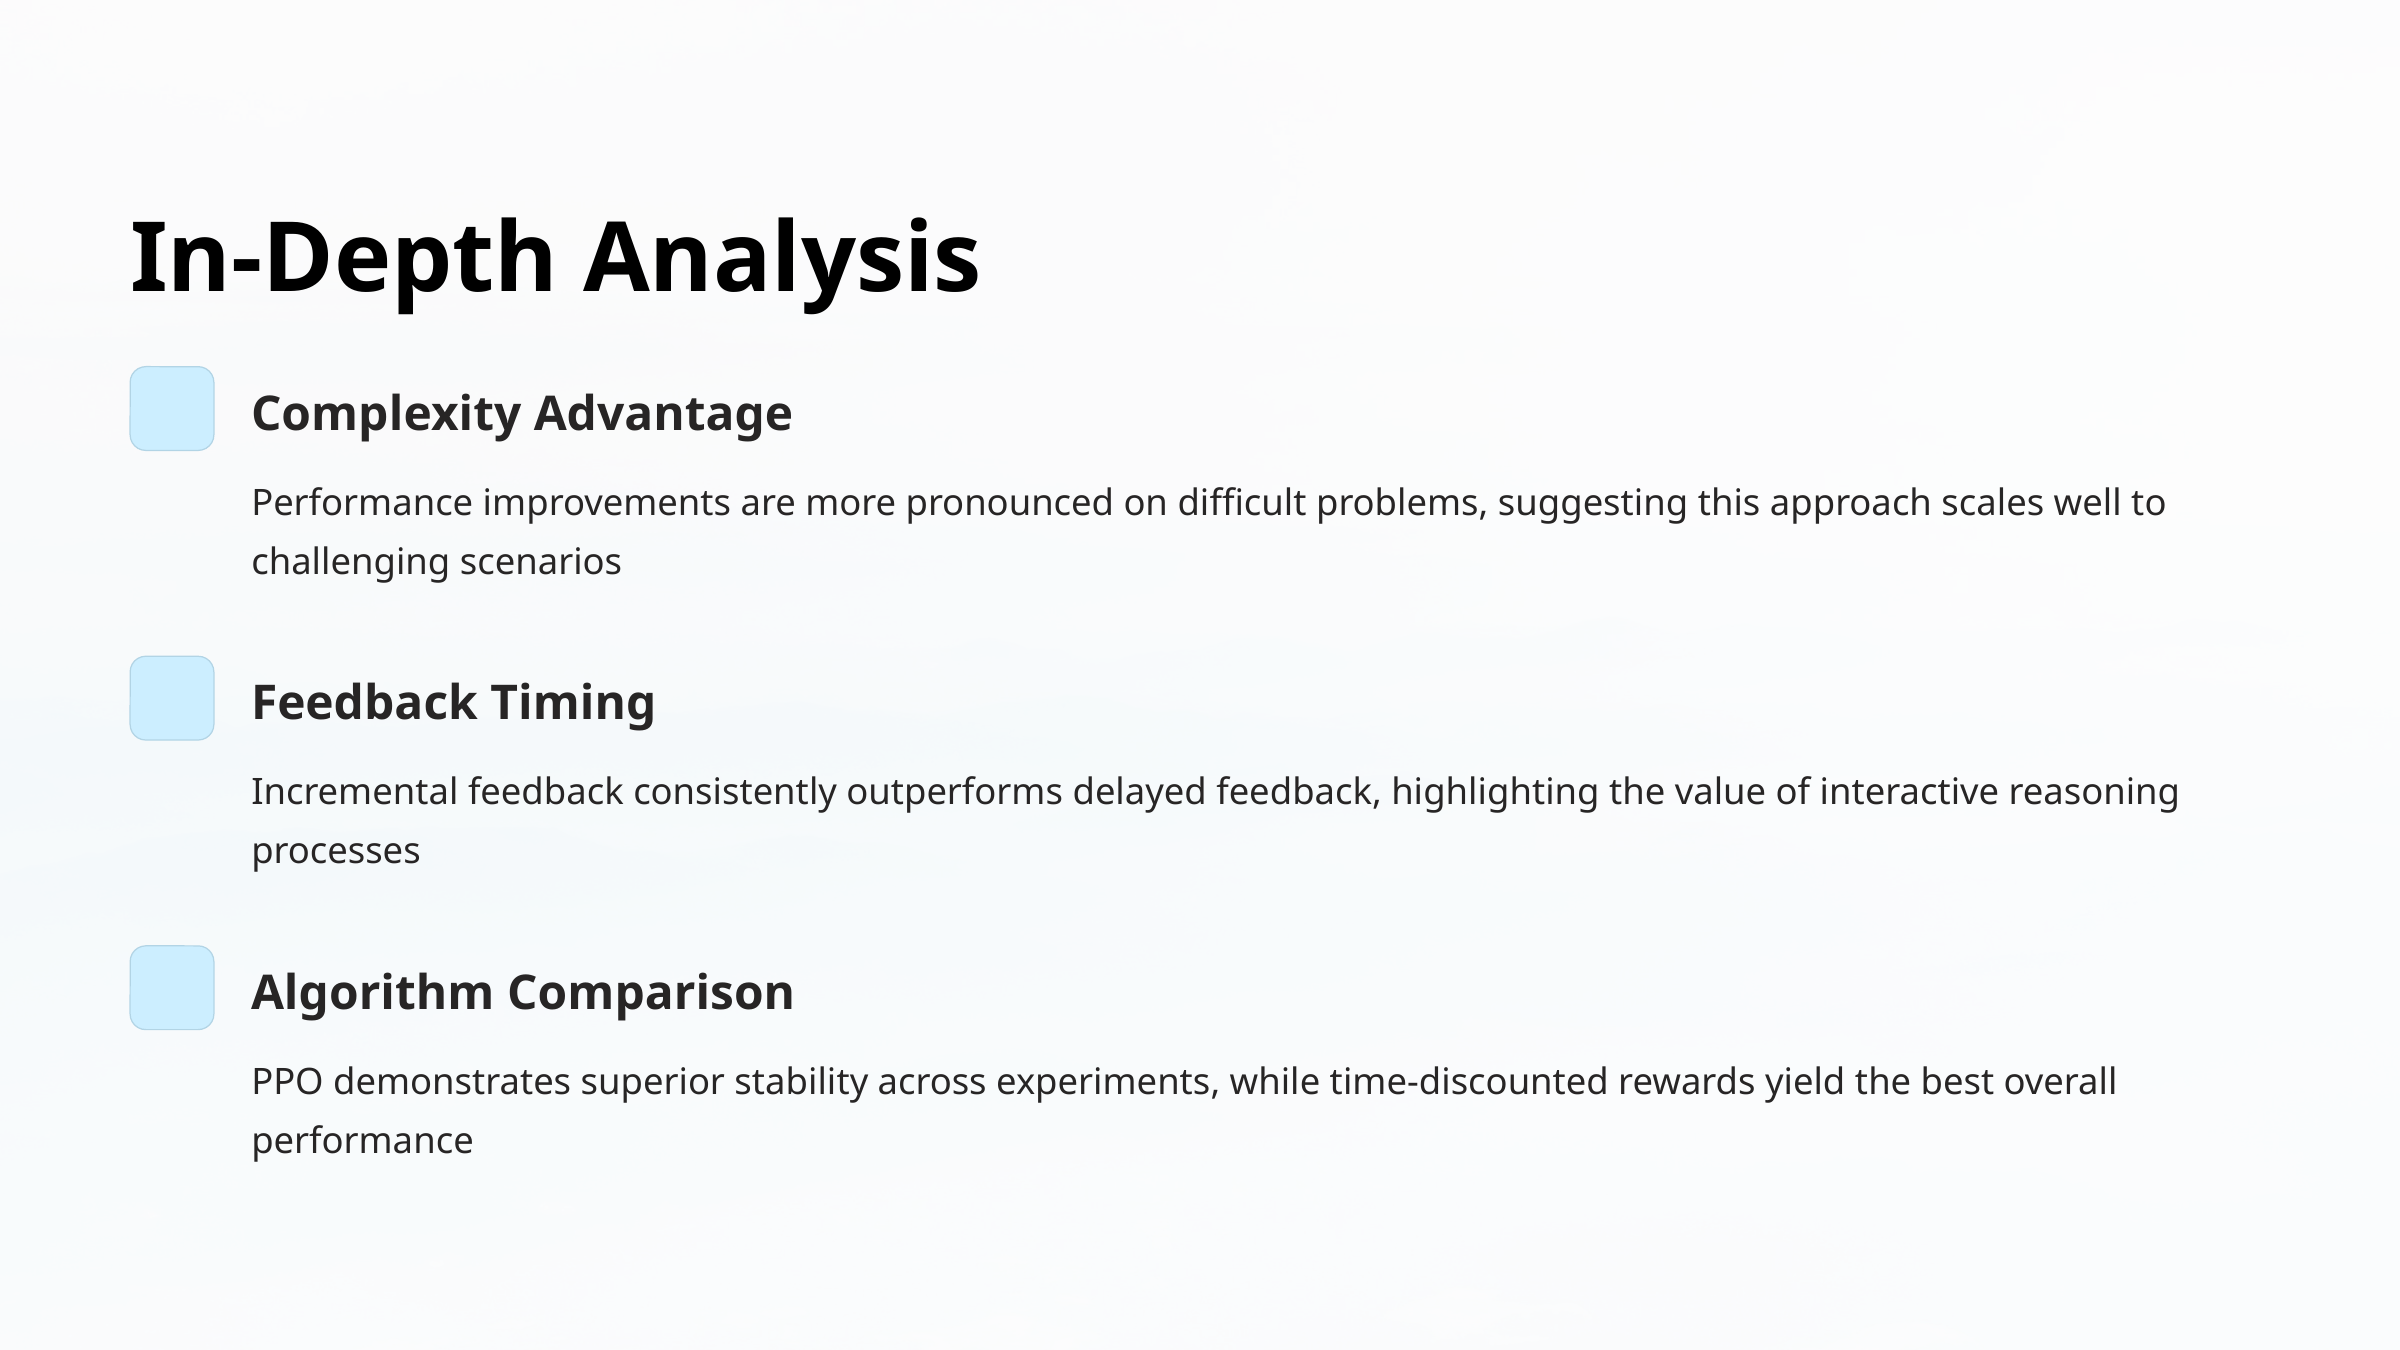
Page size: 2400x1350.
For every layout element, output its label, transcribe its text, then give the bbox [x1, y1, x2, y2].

text_box PPO demonstrates superior stability across experiments, while time-discounted rewards yield the best overall performance [251, 1042, 2270, 1162]
text_box [130, 656, 214, 741]
text_box Incremental feedback consistently outperforms delayed feedback, highlighting the value of interactive reasoning processes [251, 752, 2270, 872]
text_box [130, 945, 214, 1030]
text_box In-Depth Analysis [130, 188, 1107, 311]
text_box Complexity Advantage [251, 379, 754, 441]
text_box [130, 366, 214, 451]
text_box Feedback Timing [251, 669, 740, 731]
text_box Algorithm Comparison [251, 958, 768, 1020]
text_box Performance improvements are more pronounced on difficult problems, suggesting this approach scales well to challenging scenarios [251, 462, 2270, 582]
